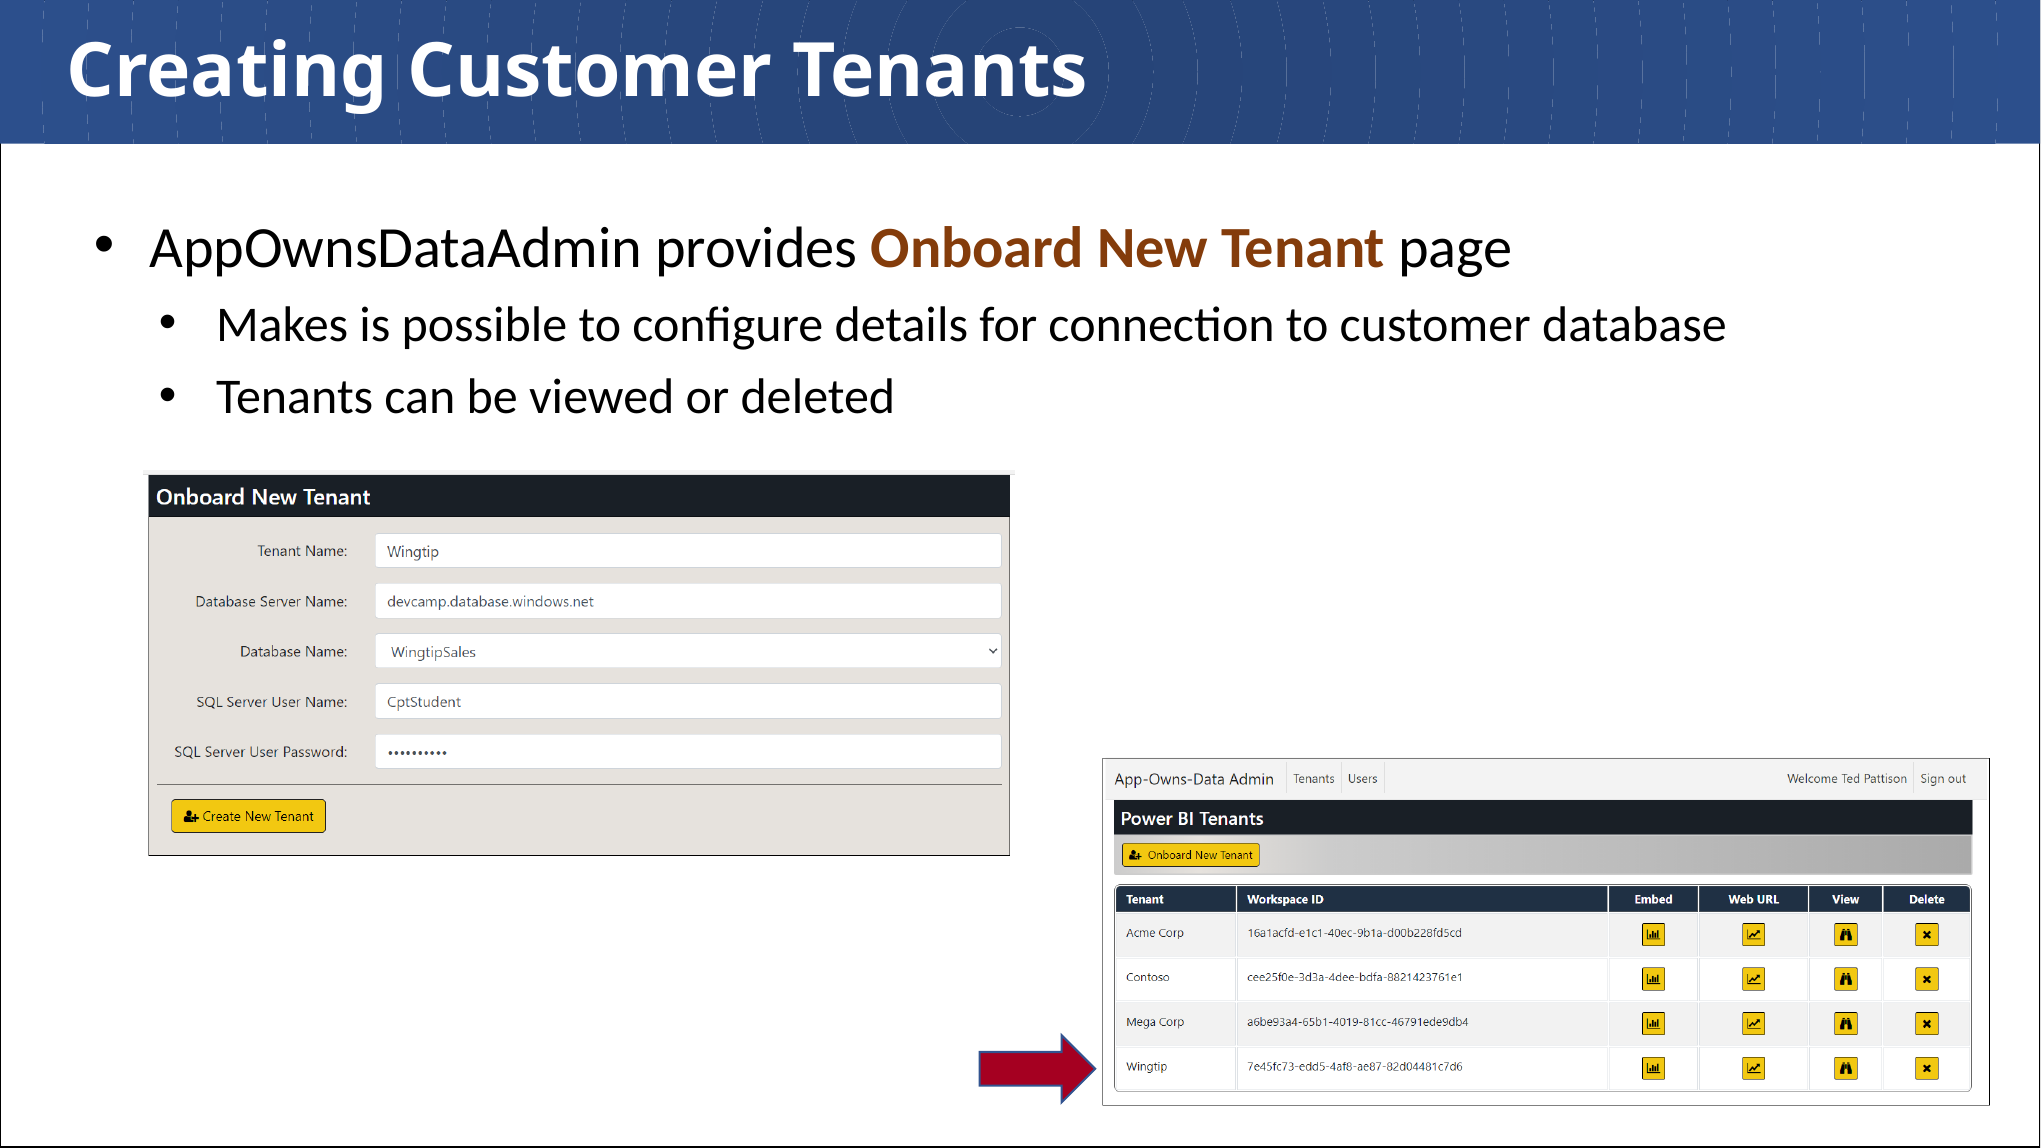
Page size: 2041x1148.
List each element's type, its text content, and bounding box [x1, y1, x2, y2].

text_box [979, 749, 1995, 1115]
title Creating Customer Tenants [51, 31, 1988, 113]
picture [143, 470, 1015, 860]
list AppOwnsDataAdmin provides Onboard New Tenant page Makes is possible to configure details for connection to customer database Tenants can be viewed or deleted [79, 201, 1988, 507]
